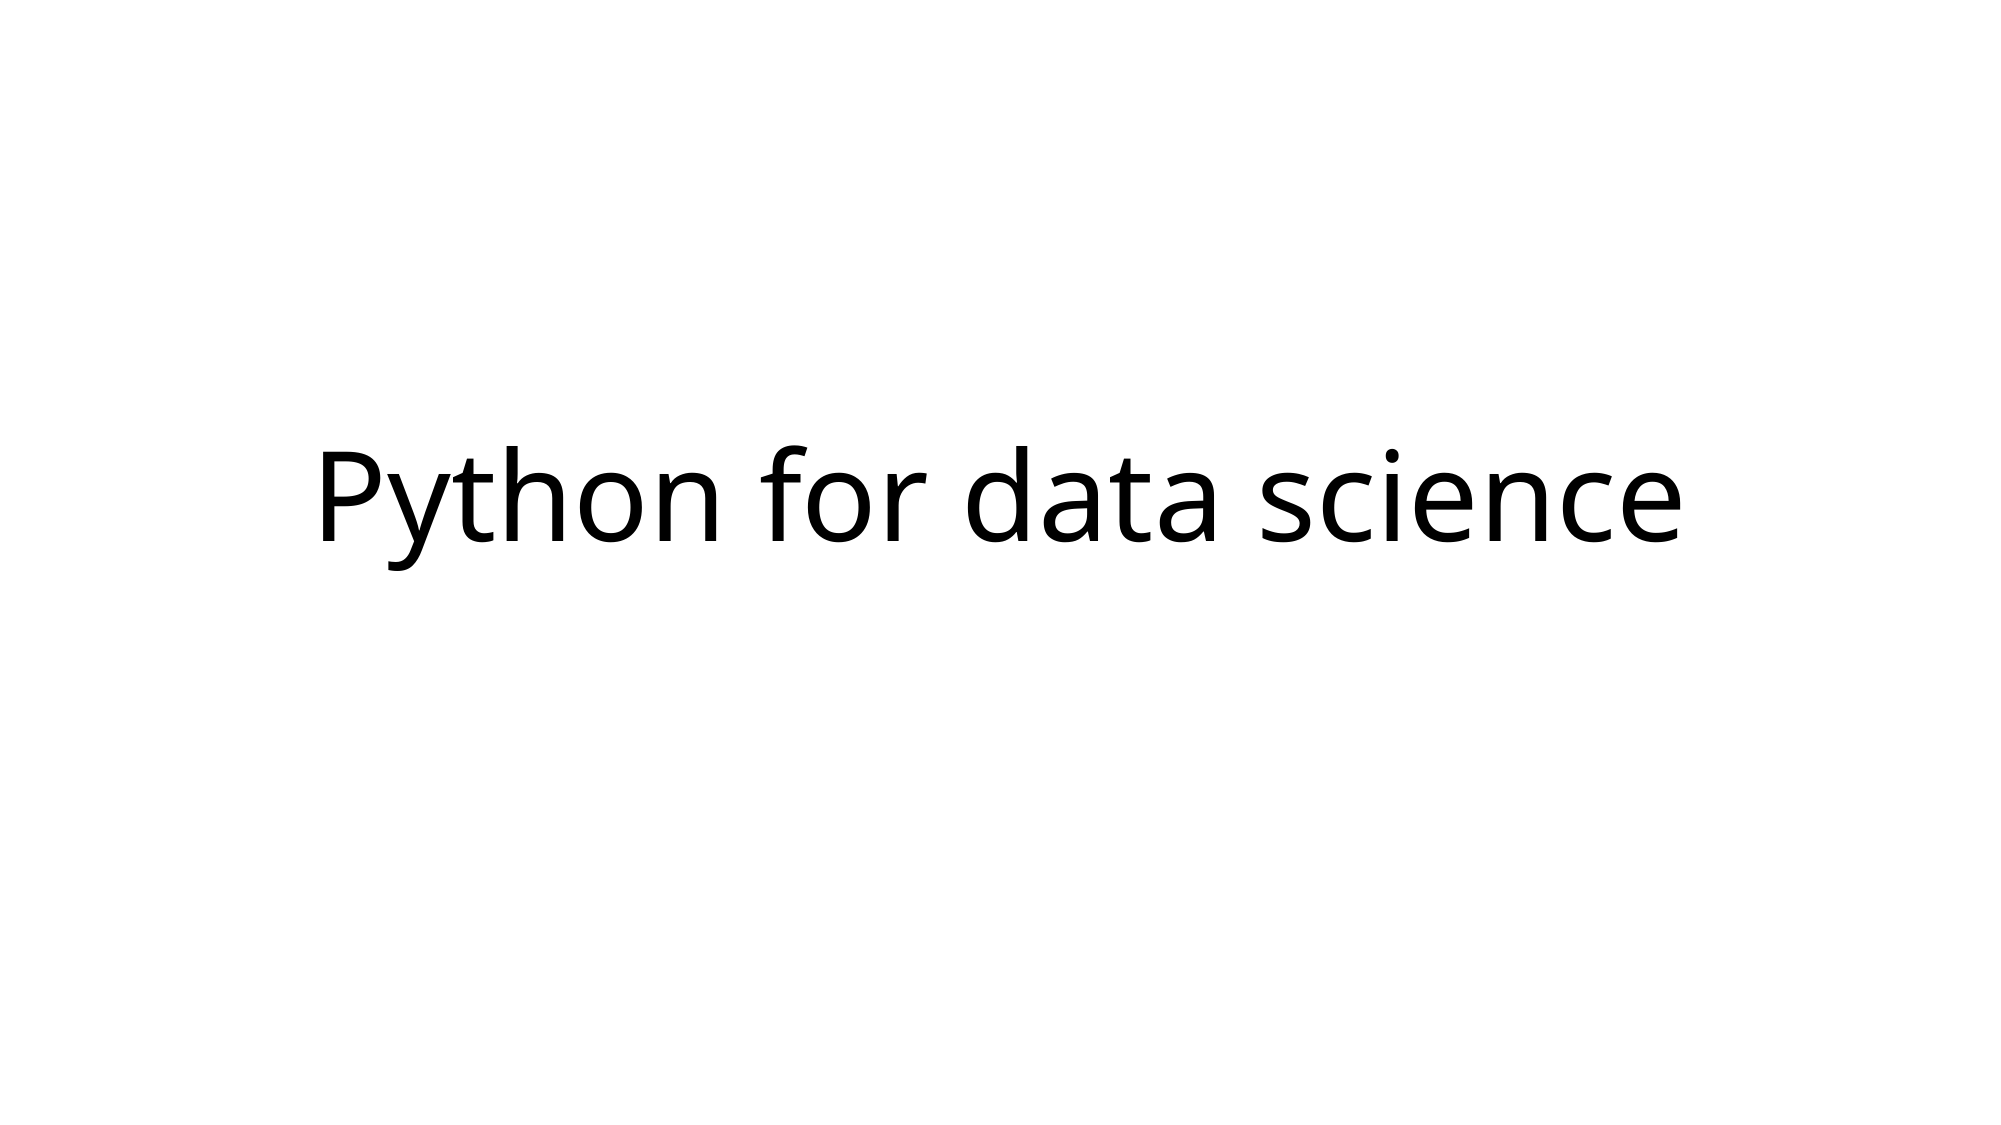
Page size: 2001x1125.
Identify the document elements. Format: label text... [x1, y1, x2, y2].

title Python for data science [249, 184, 1750, 576]
